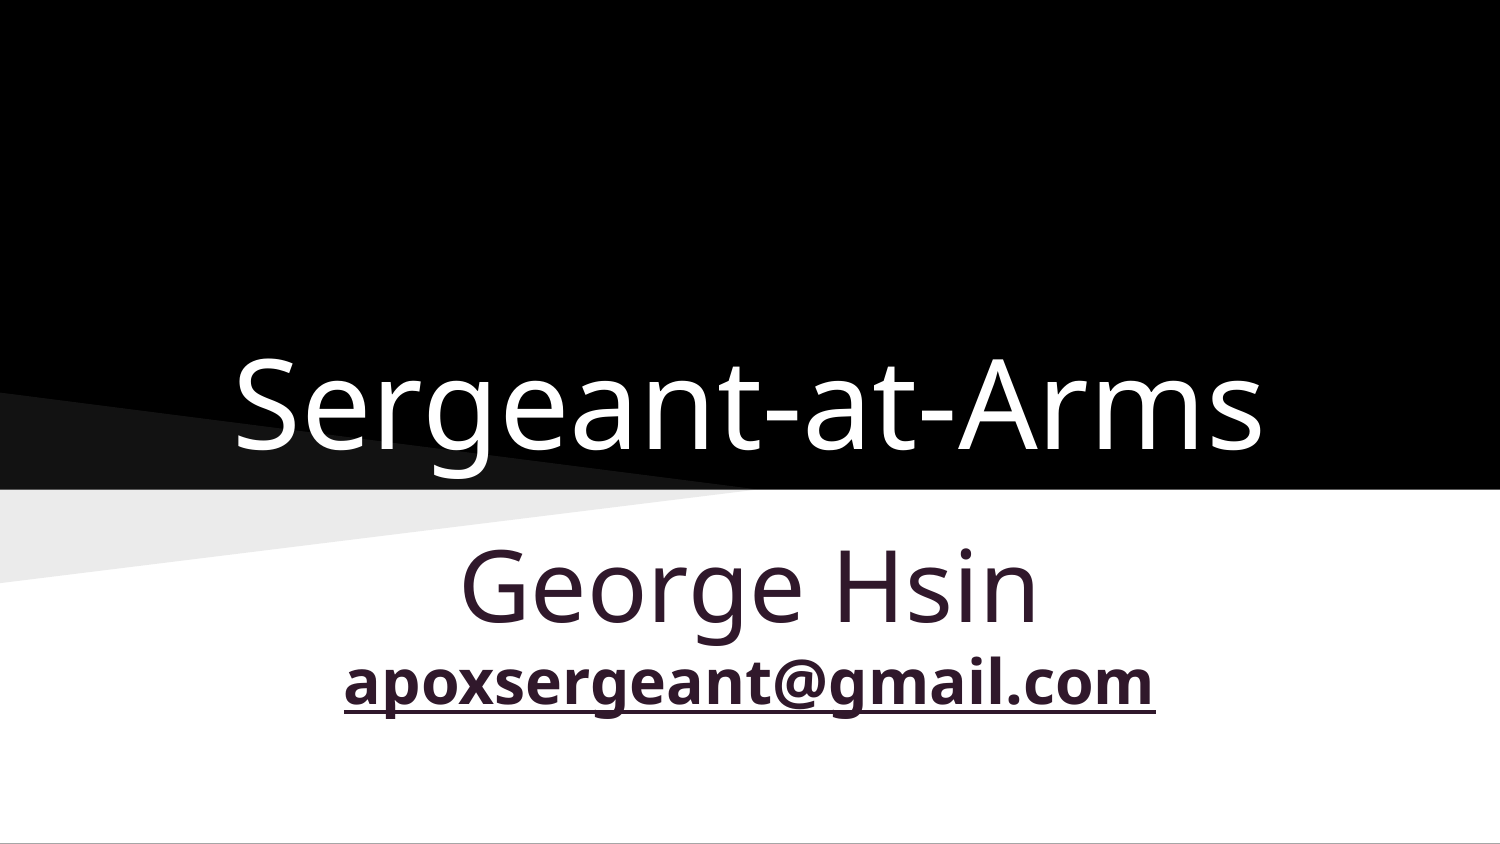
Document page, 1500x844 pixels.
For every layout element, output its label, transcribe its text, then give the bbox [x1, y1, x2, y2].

title Sergeant-at-Arms [112, 286, 1388, 490]
subtitle George Hsin apoxsergeant@gmail.com [112, 507, 1388, 617]
